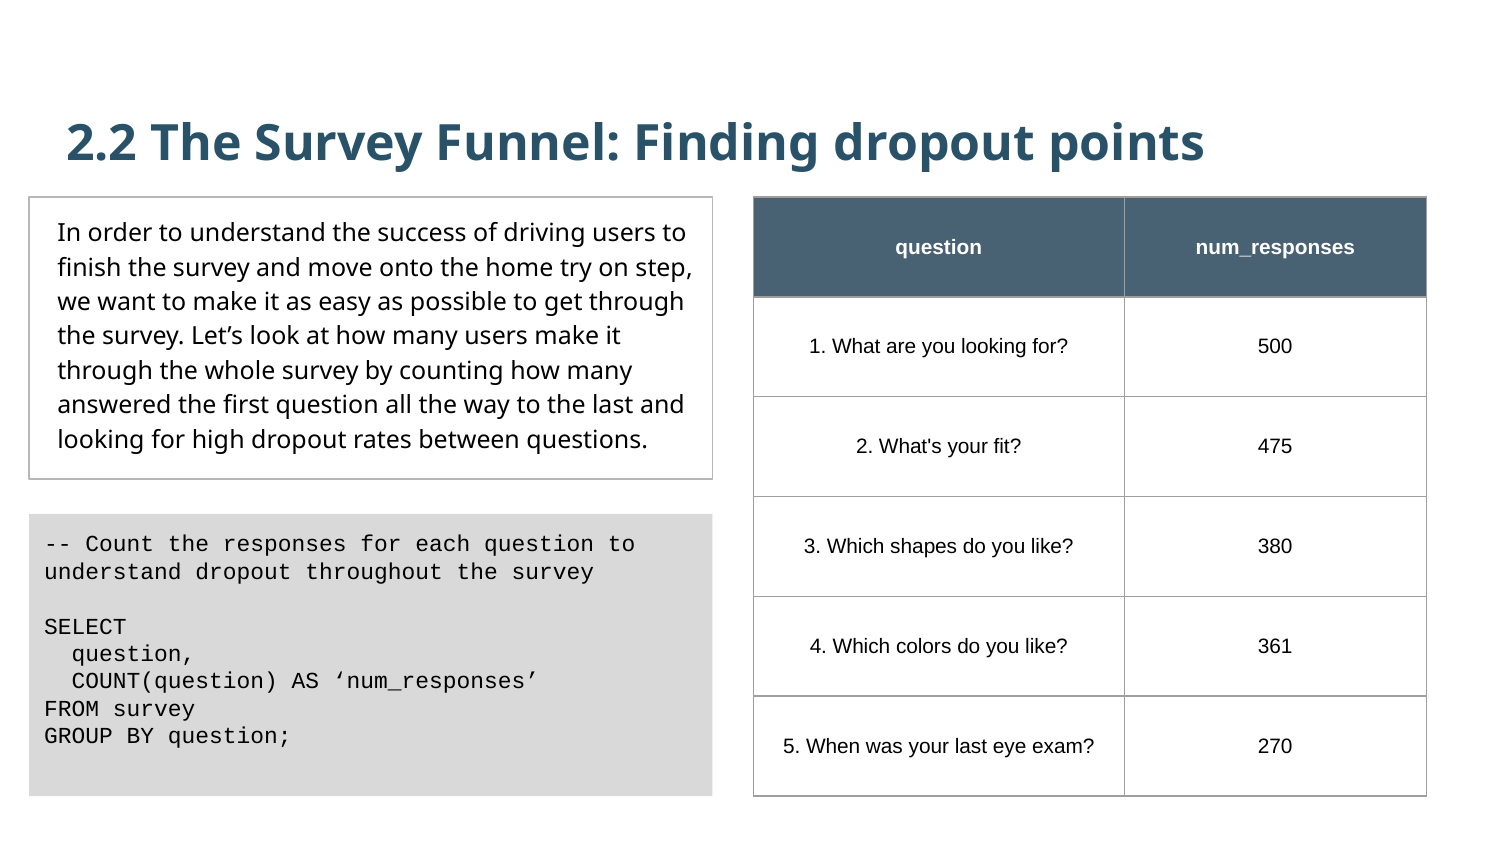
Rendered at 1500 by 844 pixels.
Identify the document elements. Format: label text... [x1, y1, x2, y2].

table_cell 361 [1125, 597, 1426, 695]
table_cell 1. What are you looking for? [754, 298, 1124, 396]
text_box -- Count the responses for each question to understand dropout throughout the survey SELECT question, COUNT(question) AS ‘num_responses’ FROM survey GROUP BY question; [29, 513, 713, 797]
table_cell 380 [1125, 497, 1426, 596]
table_cell 4. Which colors do you like? [754, 597, 1124, 695]
table_header question [754, 198, 1124, 296]
table_header num_responses [1125, 198, 1426, 296]
table_cell 3. Which shapes do you like? [754, 497, 1124, 596]
table_cell 500 [1125, 298, 1426, 396]
text_box 2.2 The Survey Funnel: Finding dropout points [51, 48, 1449, 186]
table_cell 475 [1125, 397, 1426, 496]
text_box In order to understand the success of driving users to finish the survey and move onto the home try on step, we want to make it as easy as possible to get through the survey. Let’s look at how many users make it through the whole survey by counting how many answered the first question all the way to the last and looking for high dropout rates between questions. [29, 197, 713, 480]
table_cell 5. When was your last eye exam? [754, 697, 1124, 795]
table_cell 270 [1125, 697, 1426, 795]
table_cell 2. What's your fit? [754, 397, 1124, 496]
